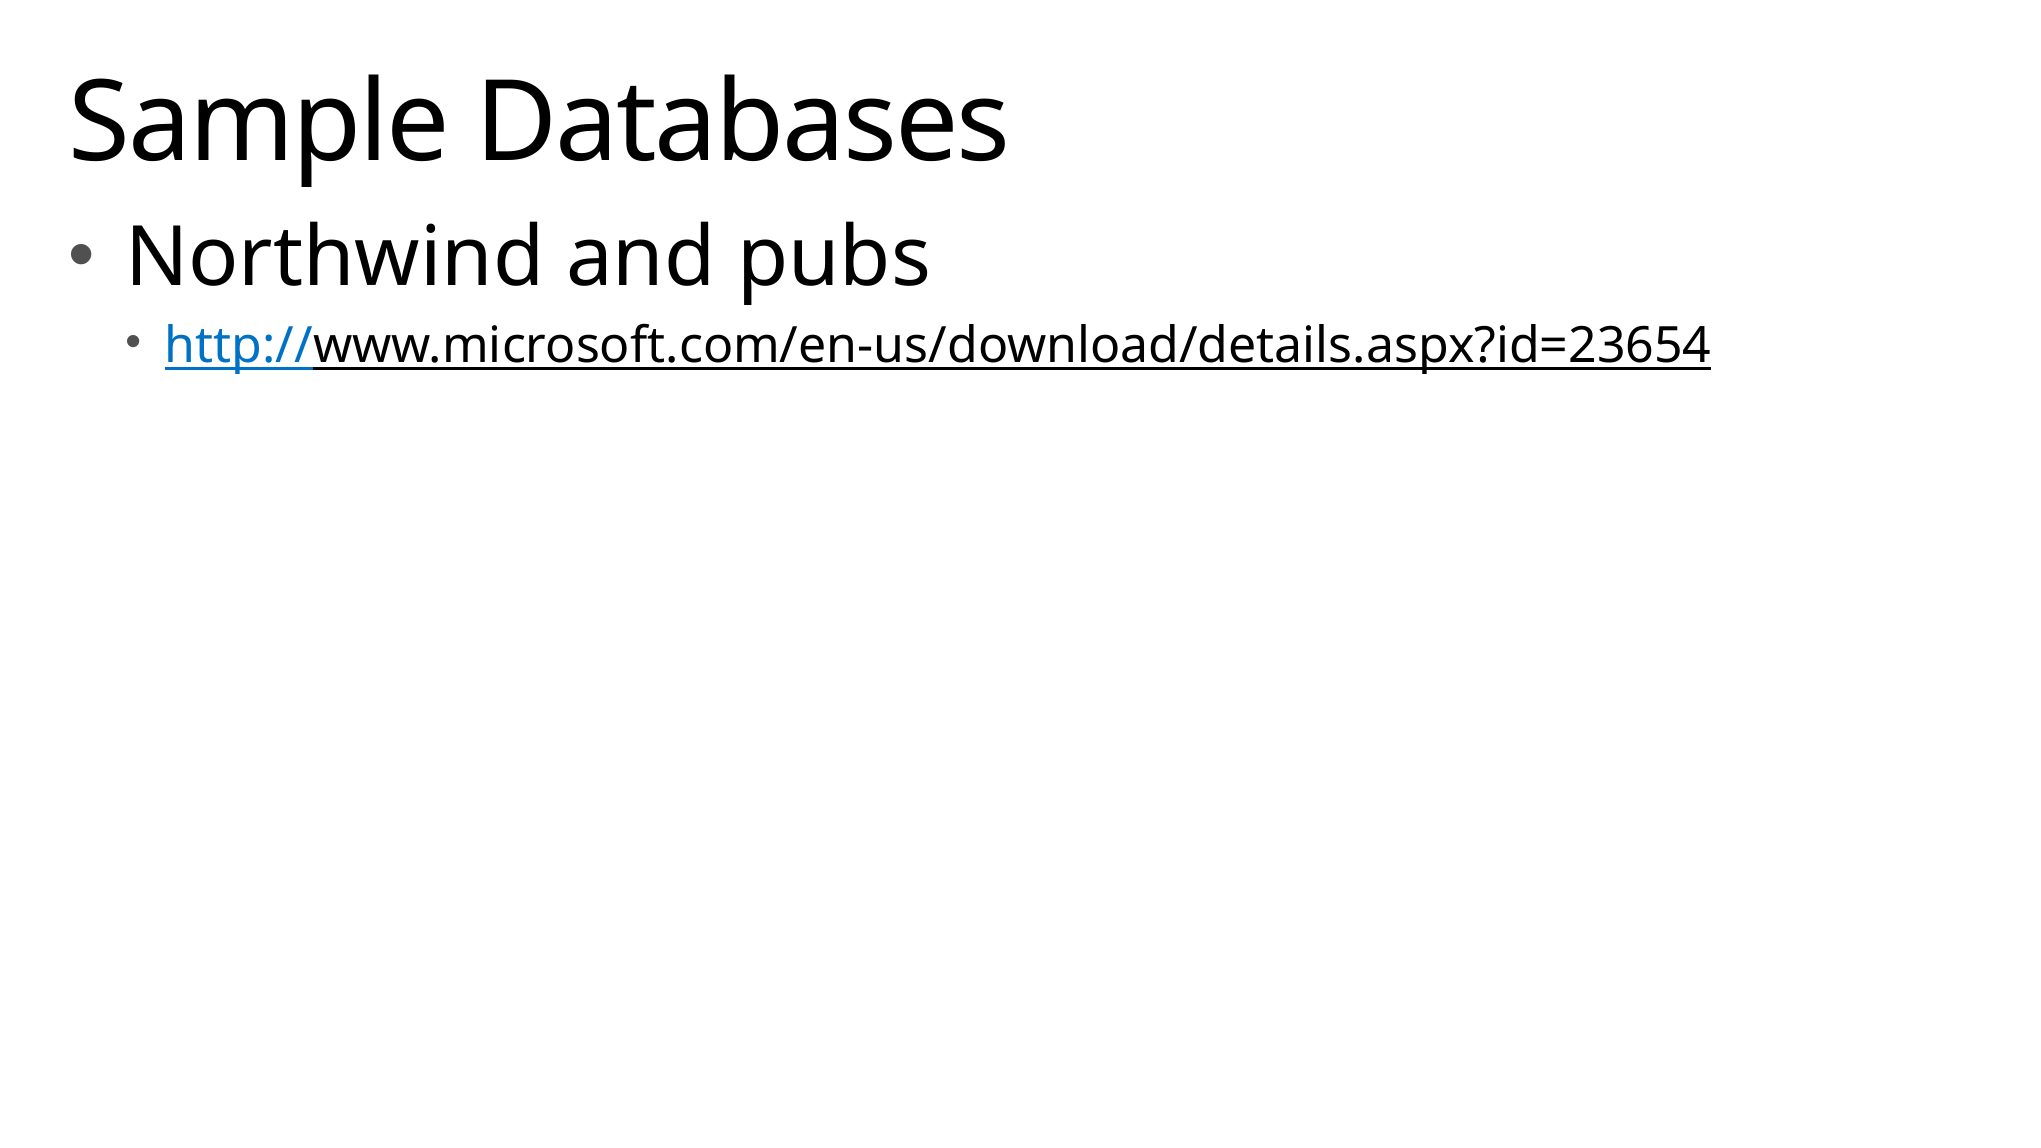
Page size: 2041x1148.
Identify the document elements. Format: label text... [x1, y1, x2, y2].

title Sample Databases [45, 48, 1996, 199]
list Northwind and pubs http://www.microsoft.com/en-us/download/details.aspx?id=23654 [45, 199, 1996, 387]
